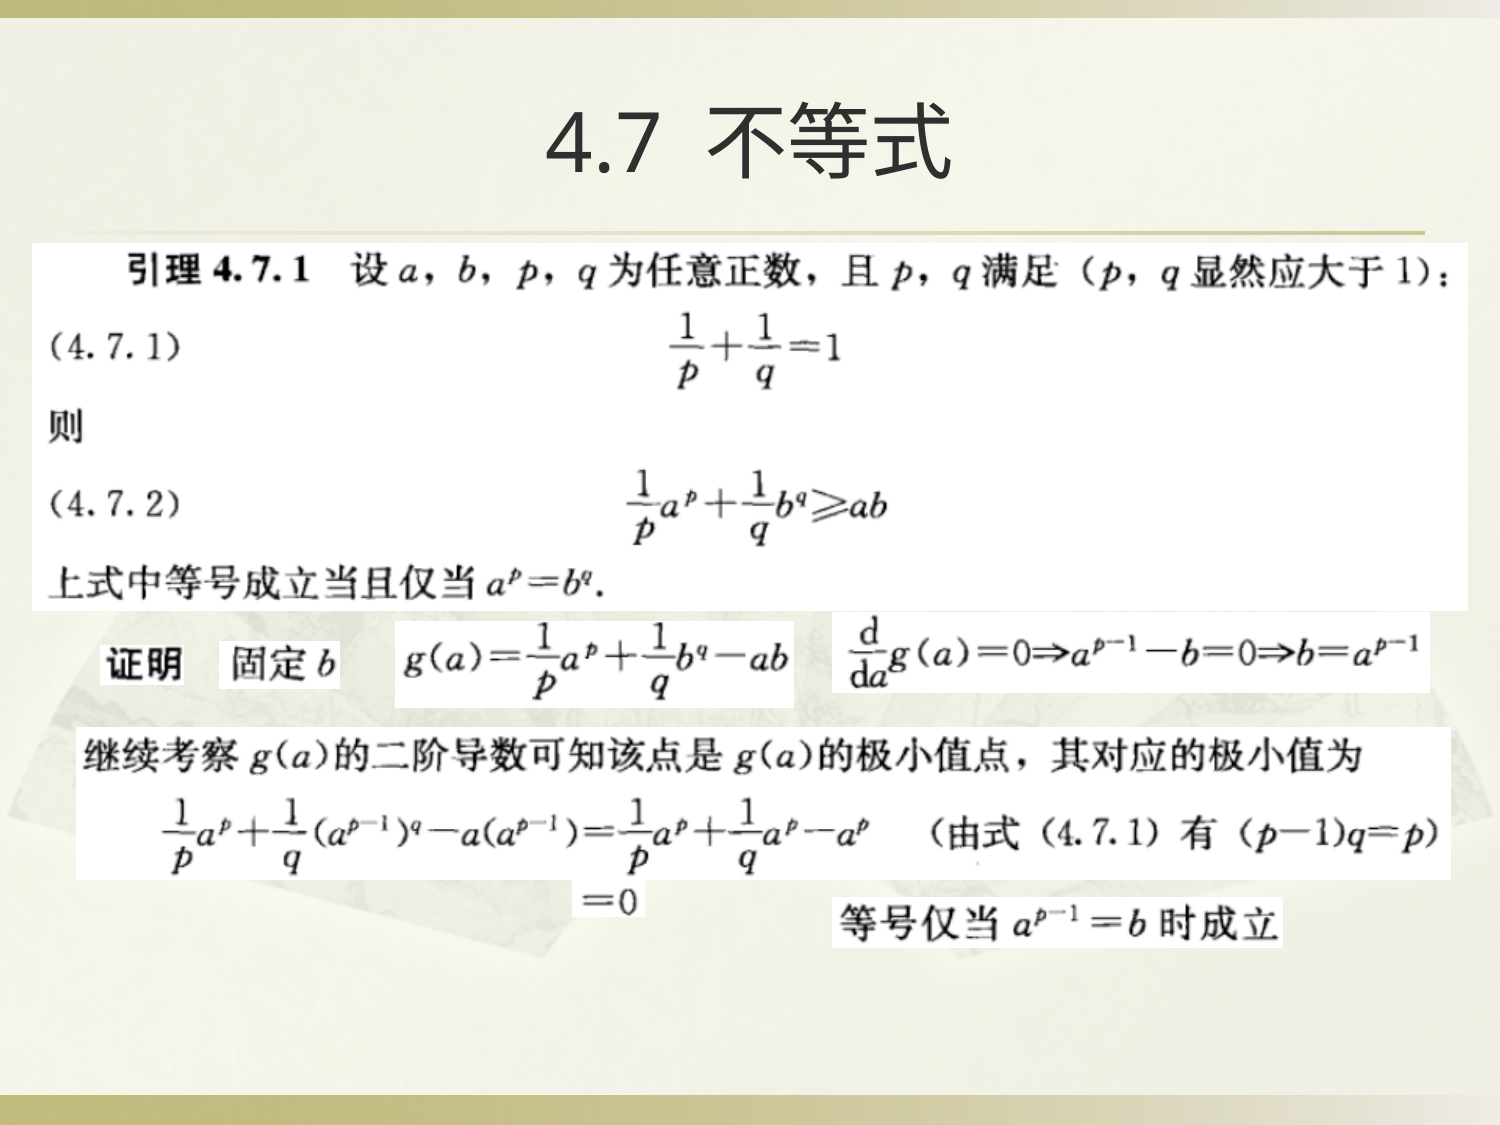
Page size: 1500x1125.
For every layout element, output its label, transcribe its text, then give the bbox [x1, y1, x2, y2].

picture [99, 644, 184, 685]
picture [31, 242, 1469, 694]
picture [395, 621, 795, 709]
picture [219, 640, 341, 689]
picture [76, 727, 1451, 918]
title 4.7 不等式 [75, 45, 1425, 233]
picture [832, 897, 1284, 949]
